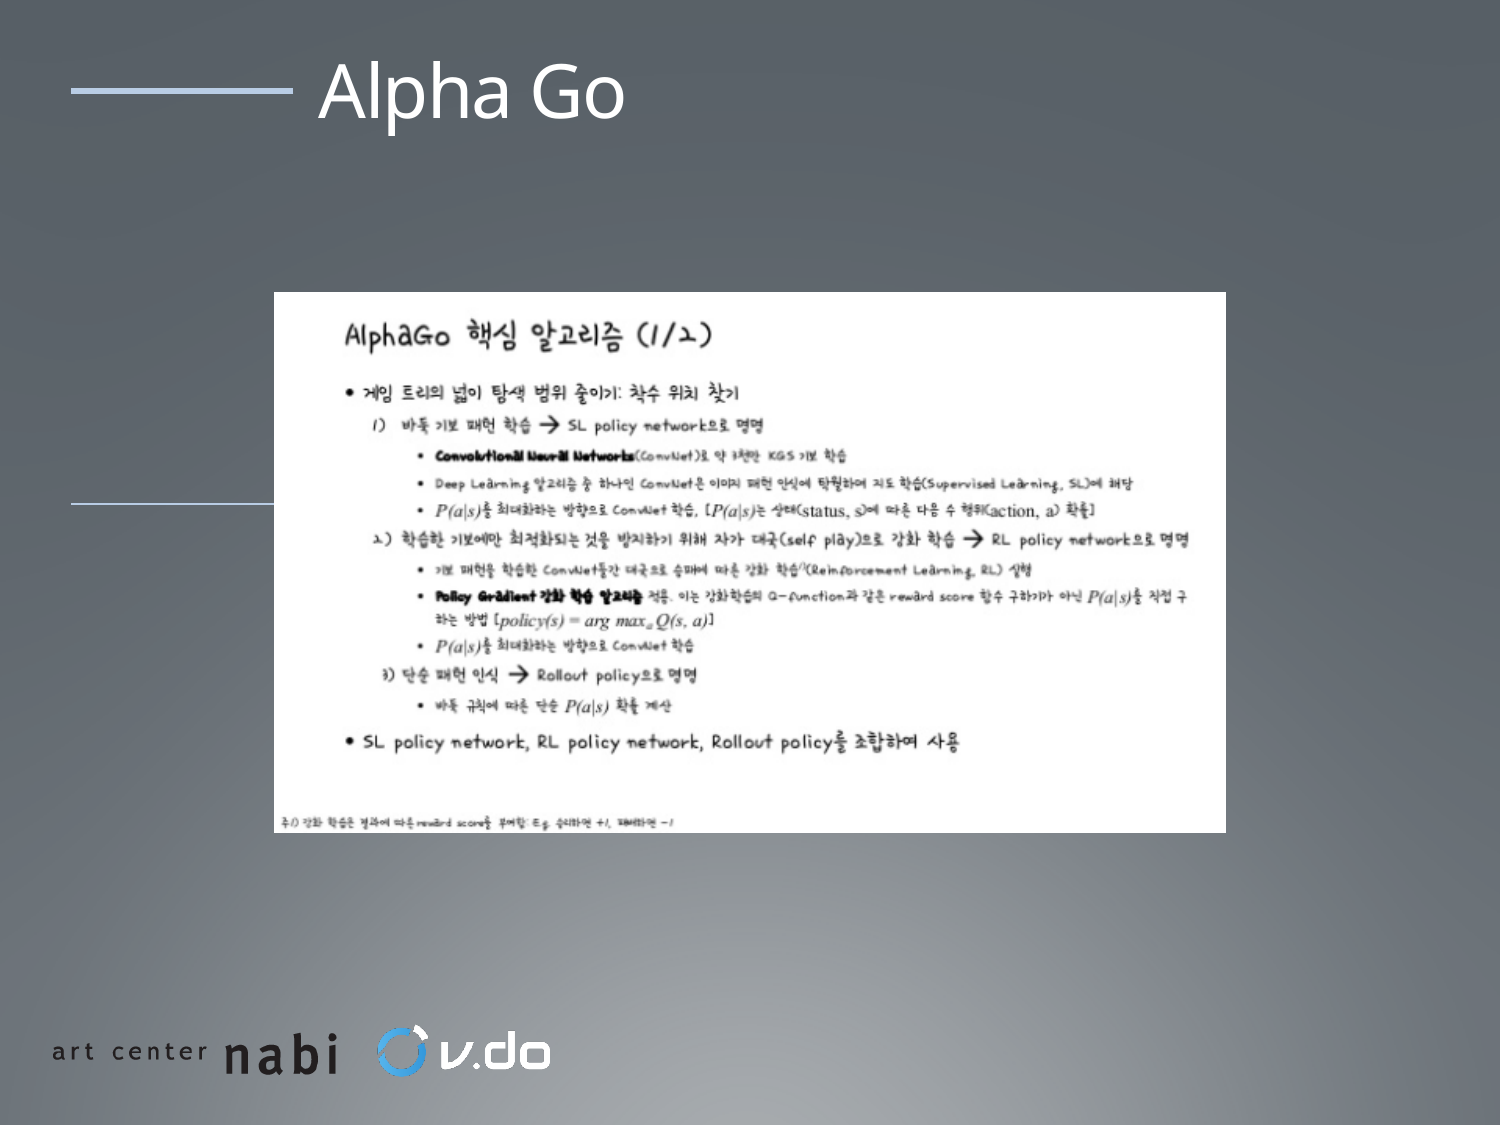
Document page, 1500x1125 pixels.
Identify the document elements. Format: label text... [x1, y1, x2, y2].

picture [0, 0, 1500, 1125]
text_box Alpha Go [303, 19, 1197, 158]
